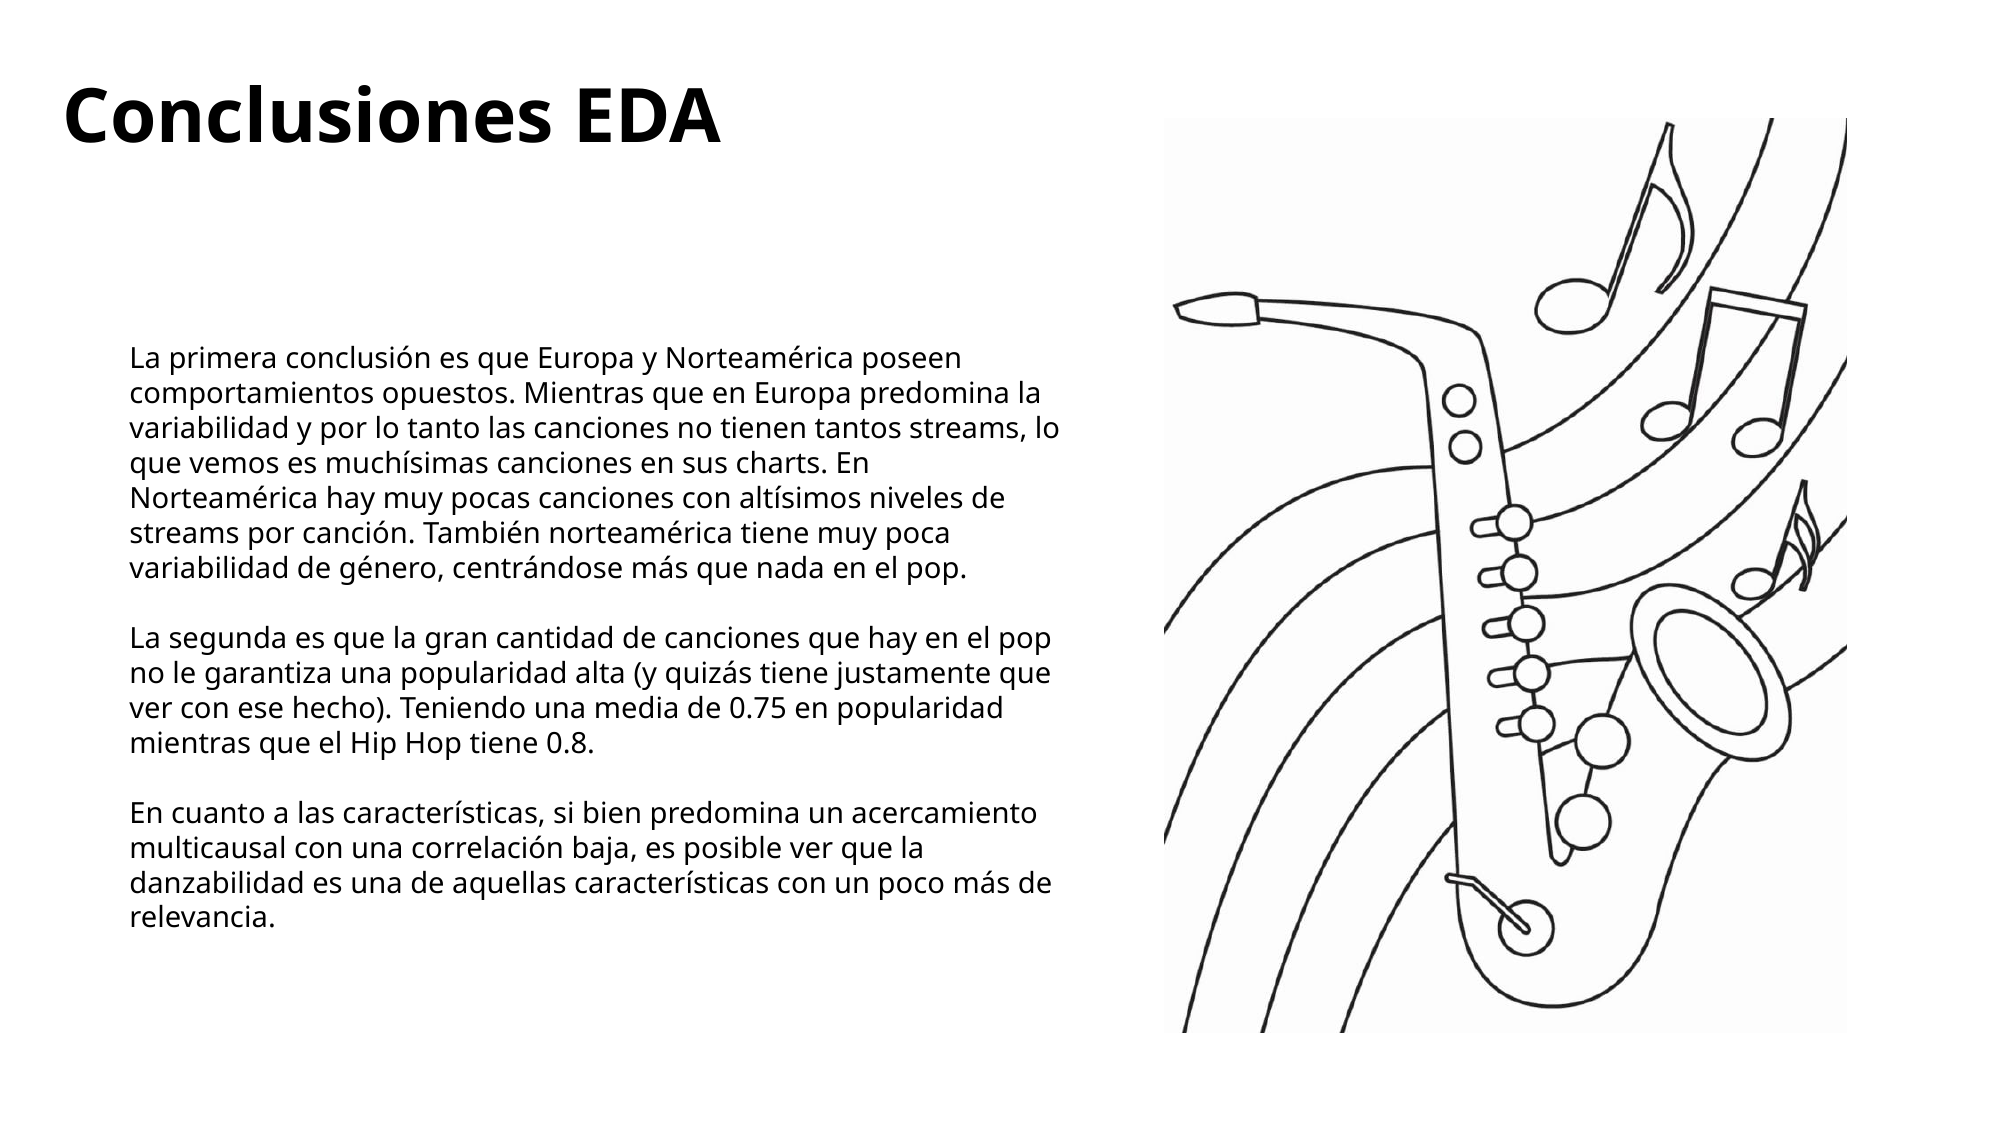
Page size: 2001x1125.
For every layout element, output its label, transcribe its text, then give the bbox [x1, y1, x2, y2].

picture [1164, 118, 1847, 1033]
list Conclusiones EDA [62, 78, 1510, 162]
text_box La primera conclusión es que Europa y Norteamérica poseen comportamientos opuestos. Mientras que en Europa predomina la variabilidad y por lo tanto las canciones no tienen tantos streams, lo que vemos es muchísimas canciones en sus charts. En Norteamérica hay muy pocas canciones con altísimos niveles de streams por canción. También norteamérica tiene muy poca variabilidad de género, centrándose más que nada en el pop. La segunda es que la gran cantidad de canciones que hay en el pop no le garantiza una popularidad alta (y quizás tiene justamente que ver con ese hecho). Teniendo una media de 0.75 en popularidad mientras que el Hip Hop tiene 0.8. En cuanto a las características, si bien predomina un acercamiento multicausal con una correlación baja, es posible ver que la danzabilidad es una de aquellas características con un poco más de relevancia. [114, 324, 1081, 857]
